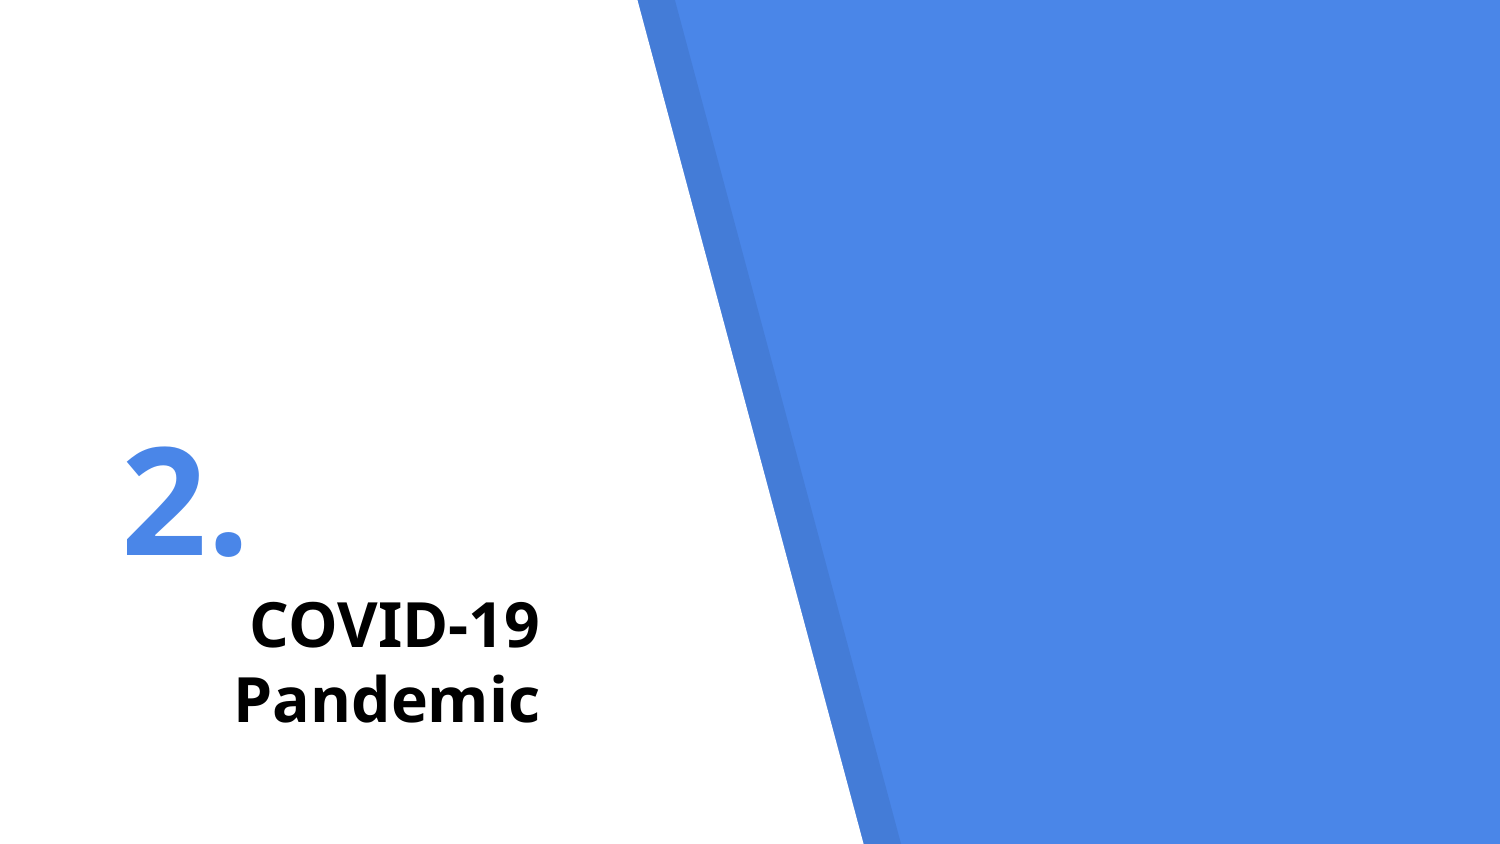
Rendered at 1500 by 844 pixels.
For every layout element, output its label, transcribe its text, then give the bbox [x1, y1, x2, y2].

title 2. COVID-19 Pandemic [106, 259, 685, 751]
